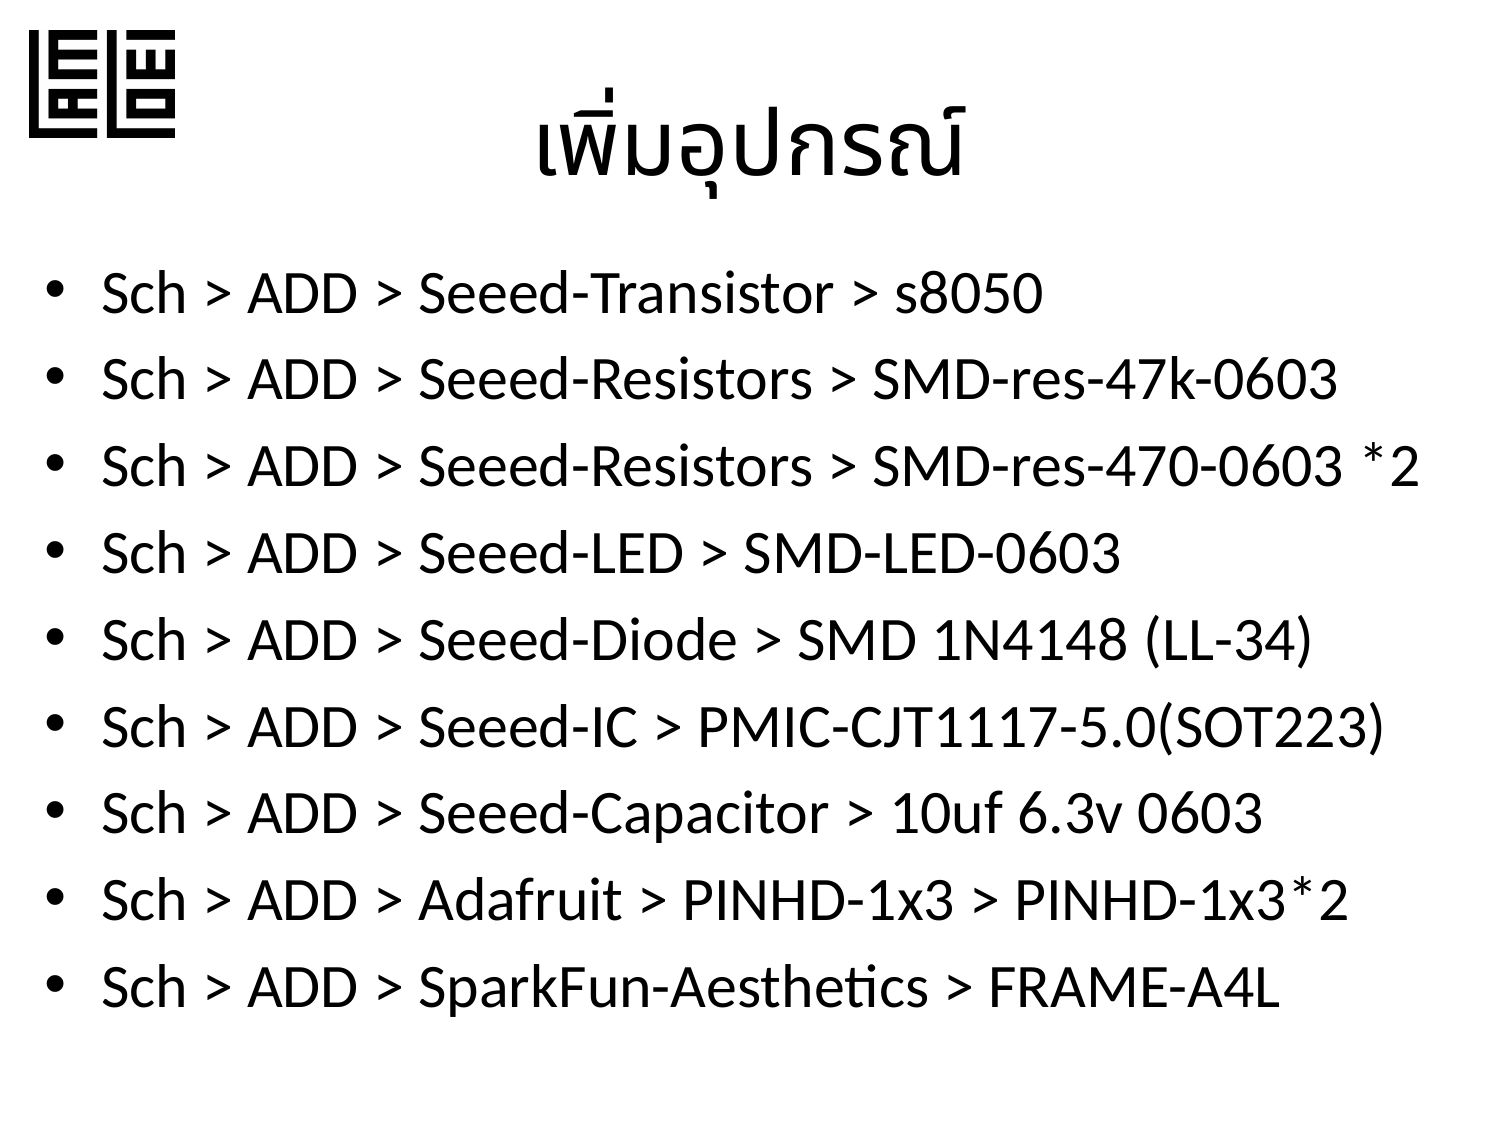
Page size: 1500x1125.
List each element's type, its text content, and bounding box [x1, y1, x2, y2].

title เพิ่มอุปกรณ์ [75, 45, 1425, 233]
picture [29, 30, 175, 138]
list Sch > ADD > Seeed-Transistor > s8050 Sch > ADD > Seeed-Resistors > SMD-res-47k-0603 Sch > ADD > Seeed-Resistors > SMD-res-470-0603 *2 Sch > ADD > Seeed-LED > SMD-LED-0603 Sch > ADD > Seeed-Diode > SMD 1N4148 (LL-34) Sch > ADD > Seeed-IC > PMIC-CJT1117-5.0(SOT223) Sch > ADD > Seeed-Capacitor > 10uf 6.3v 0603 Sch > ADD > Adafruit > PINHD-1x3 > PINHD-1x3*2 Sch > ADD > SparkFun-Aesthetics > FRAME-A4L [29, 243, 1455, 1040]
